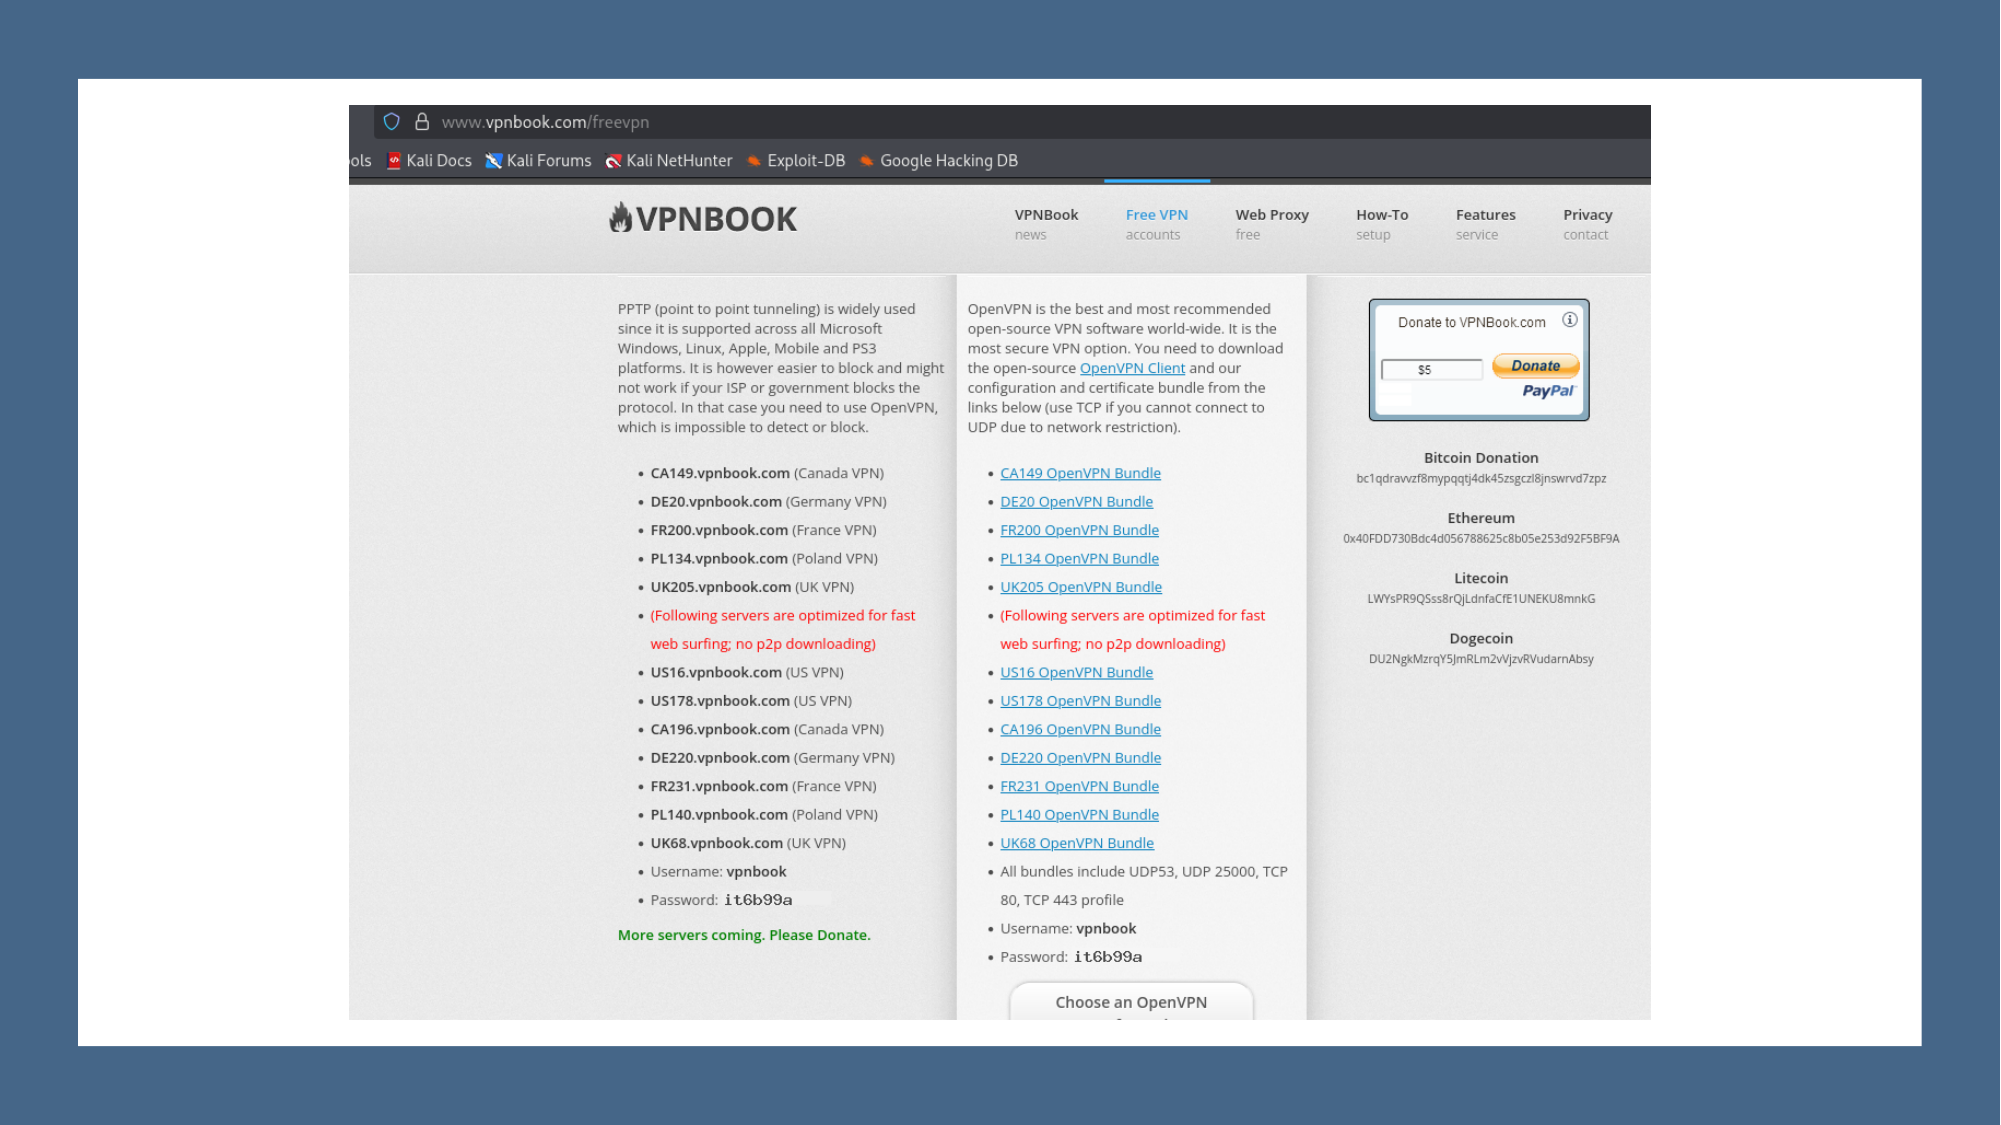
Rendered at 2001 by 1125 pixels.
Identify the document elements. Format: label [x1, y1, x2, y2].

text_box [77, 78, 1923, 1047]
text_box [0, 0, 2000, 1125]
picture [349, 105, 1651, 1020]
